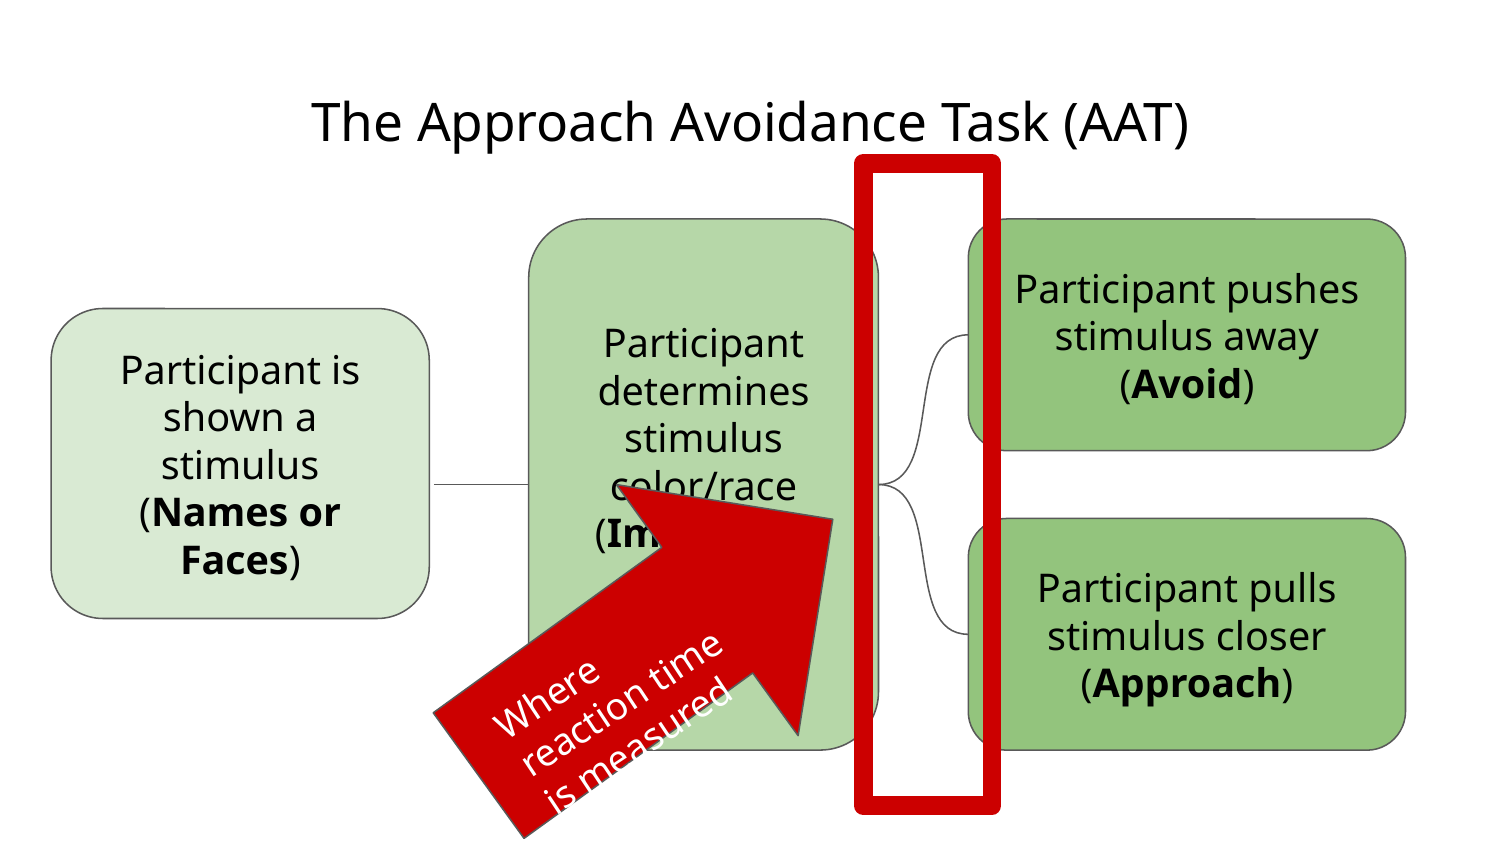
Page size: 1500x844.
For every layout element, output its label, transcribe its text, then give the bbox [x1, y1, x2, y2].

text_box Participant pulls stimulus closer (Approach) [992, 518, 1406, 751]
text_box [433, 484, 833, 839]
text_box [878, 334, 969, 484]
text_box [863, 163, 992, 806]
text_box Where reaction time is measured [465, 547, 770, 805]
text_box Participant determines stimulus color/race (Implicit or Explicit Evaluation) [528, 218, 863, 751]
title The Approach Avoidance Task (AAT) [51, 72, 1449, 167]
text_box Participant is shown a stimulus (Names or Faces) [51, 308, 430, 619]
text_box Participant pushes stimulus away (Avoid) [992, 218, 1406, 451]
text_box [878, 484, 969, 635]
